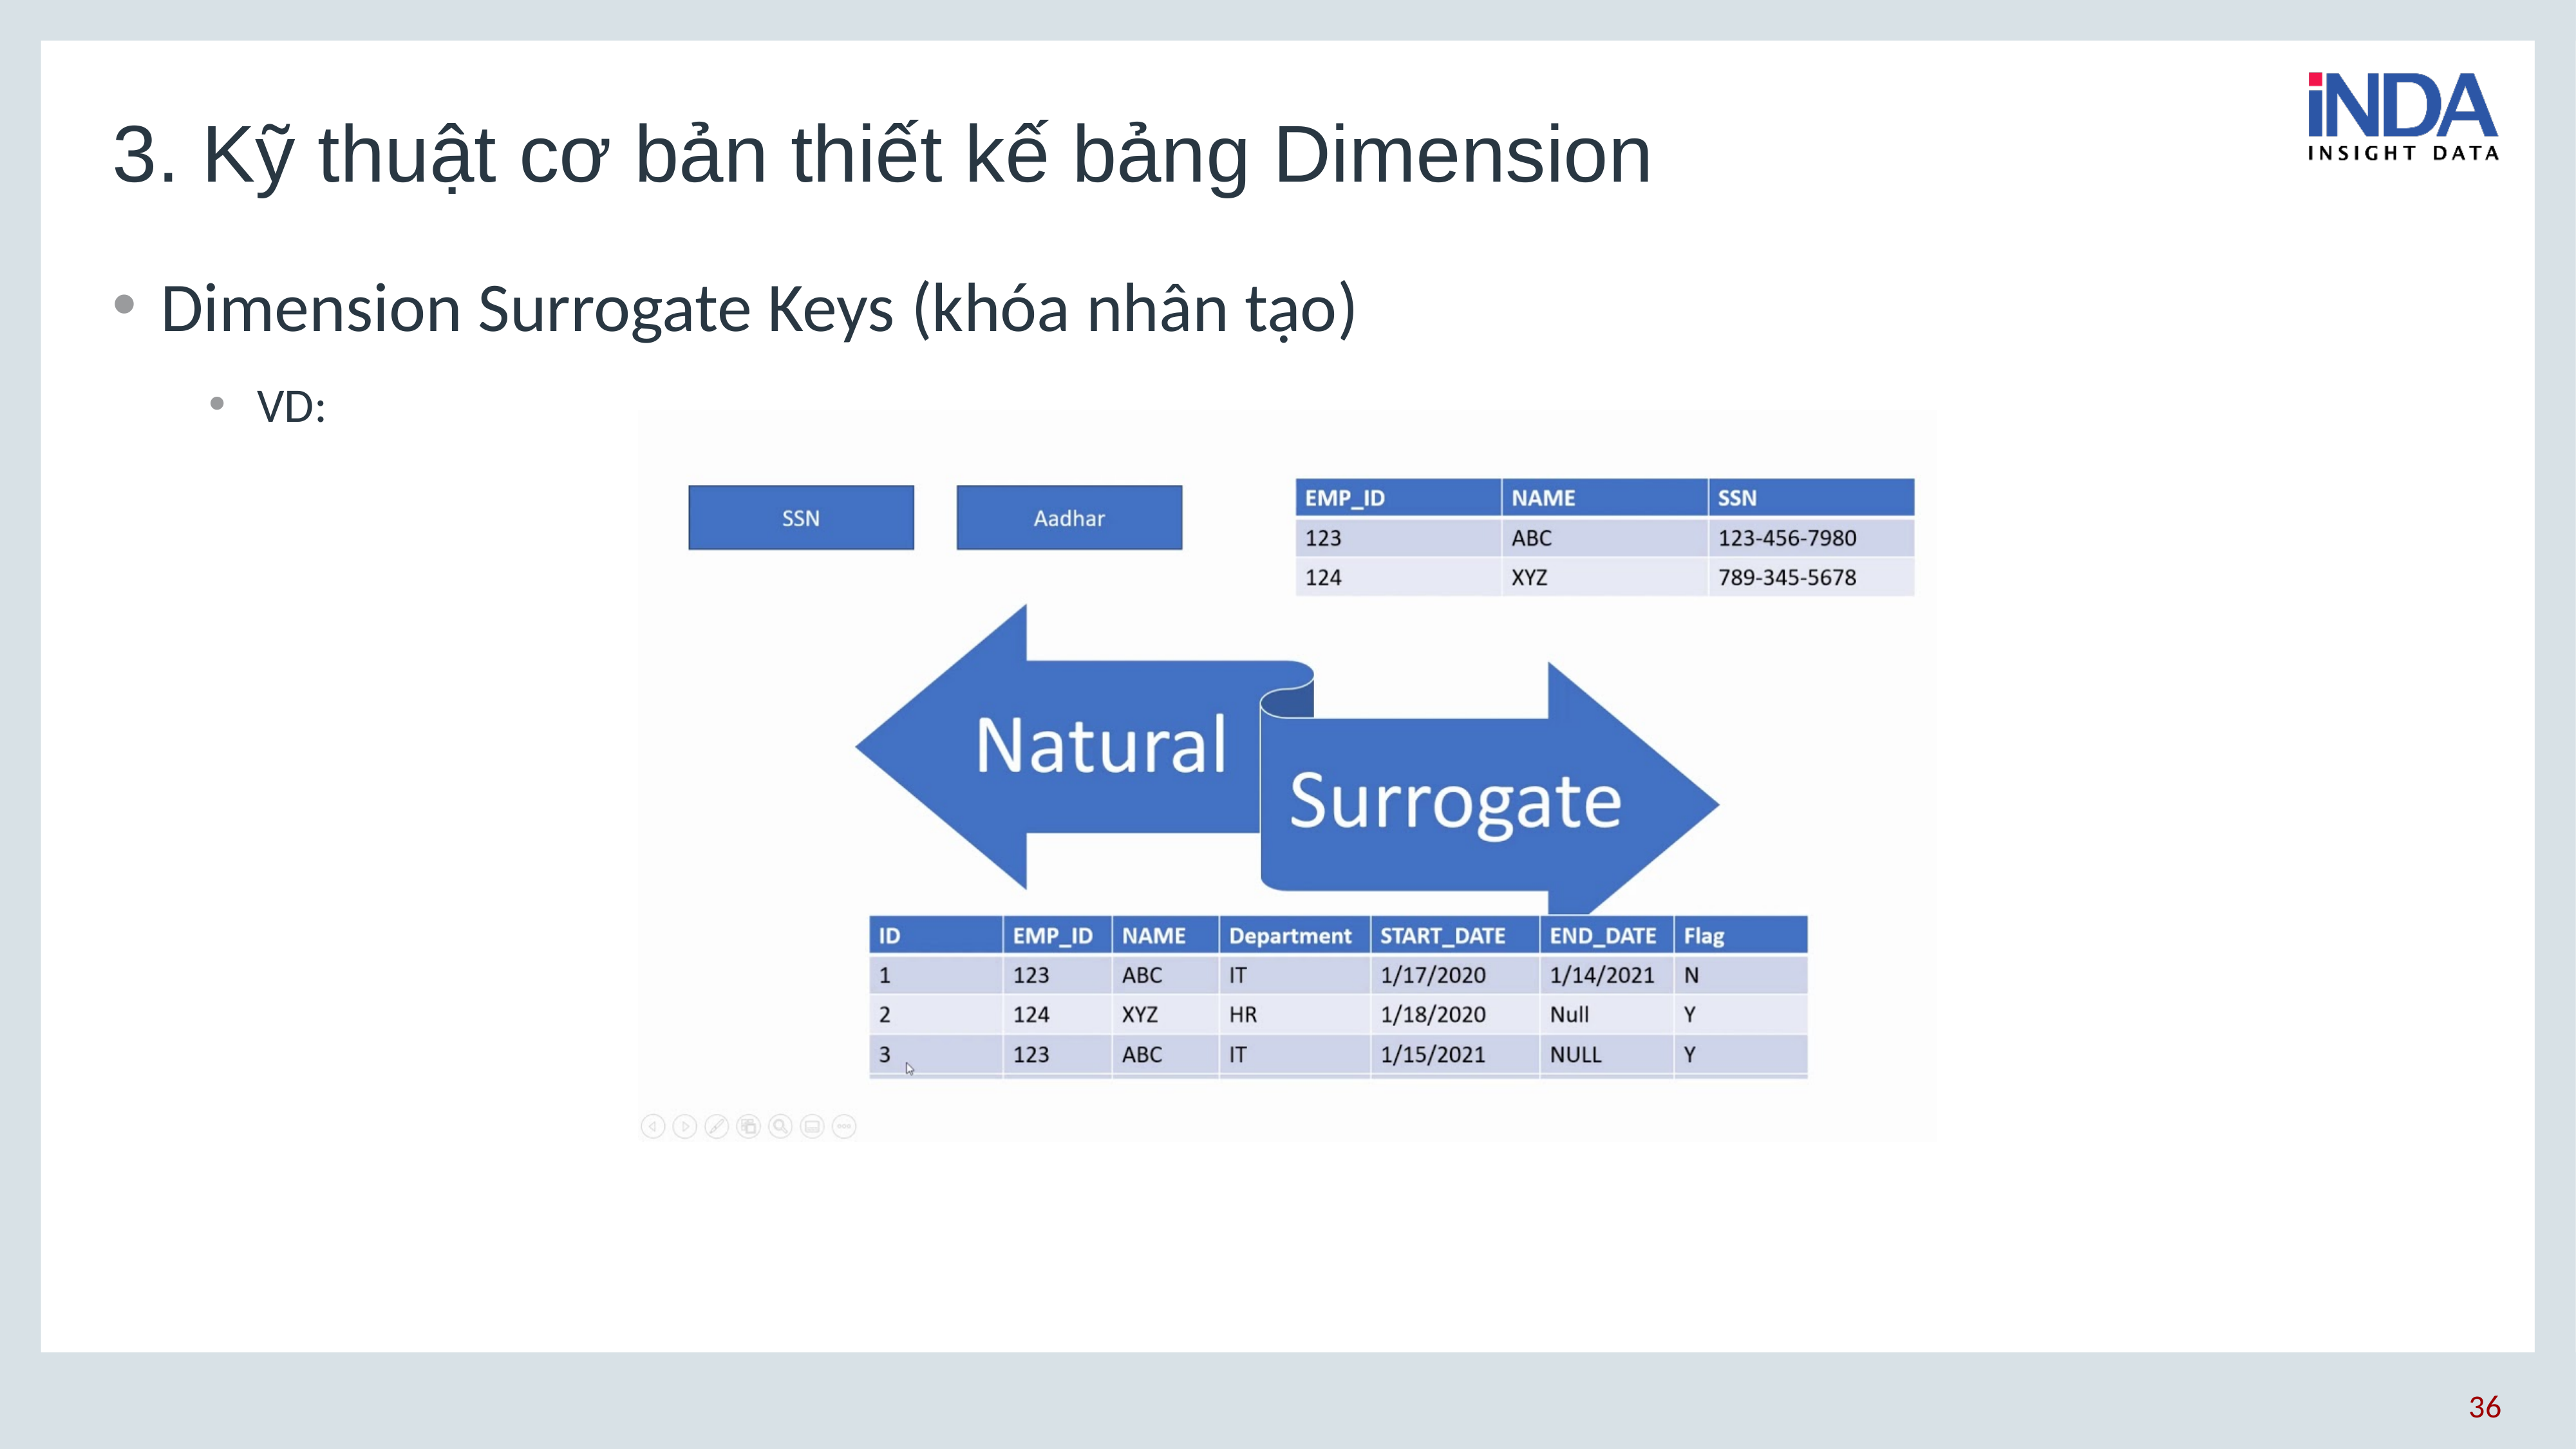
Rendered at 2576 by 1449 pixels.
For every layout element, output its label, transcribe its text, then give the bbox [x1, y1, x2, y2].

picture [638, 410, 1938, 1142]
picture [2308, 71, 2499, 160]
slide_number 36 [2430, 1385, 2502, 1424]
list Dimension Surrogate Keys (khóa nhân tạo) VD: [112, 220, 2464, 1424]
title 3. Kỹ thuật cơ bản thiết kế bảng Dimension [112, 86, 2157, 198]
